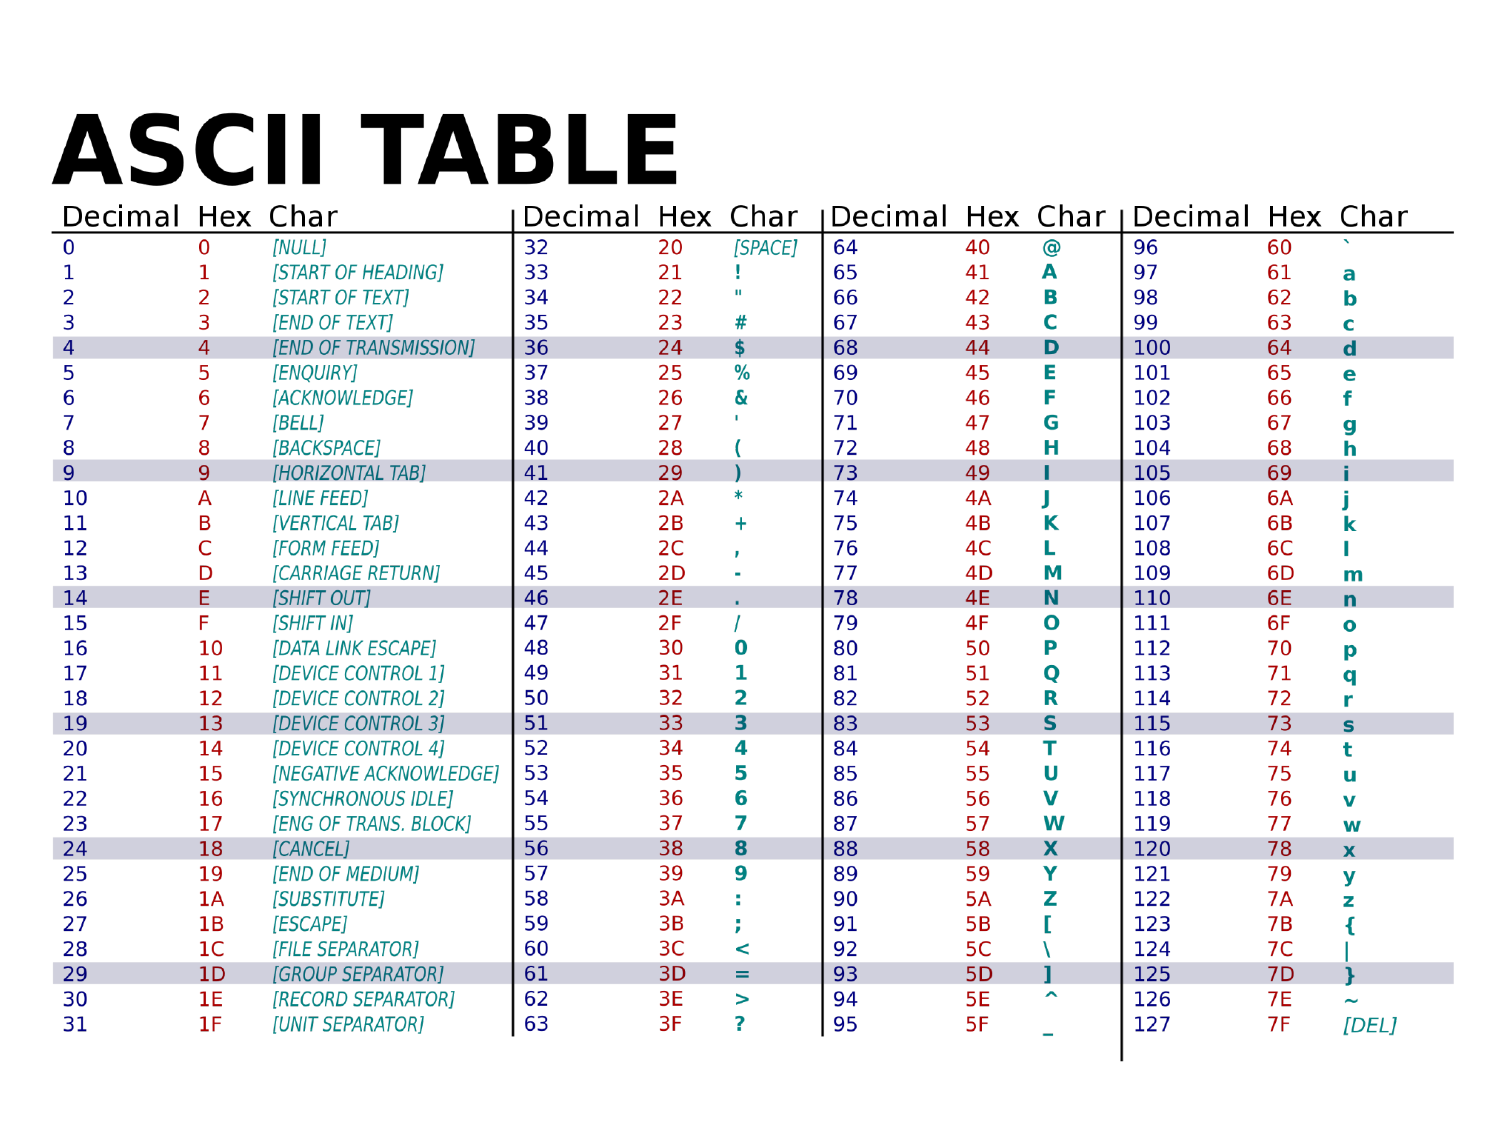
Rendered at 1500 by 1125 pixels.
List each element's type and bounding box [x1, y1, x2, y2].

picture [19, 94, 1481, 1067]
